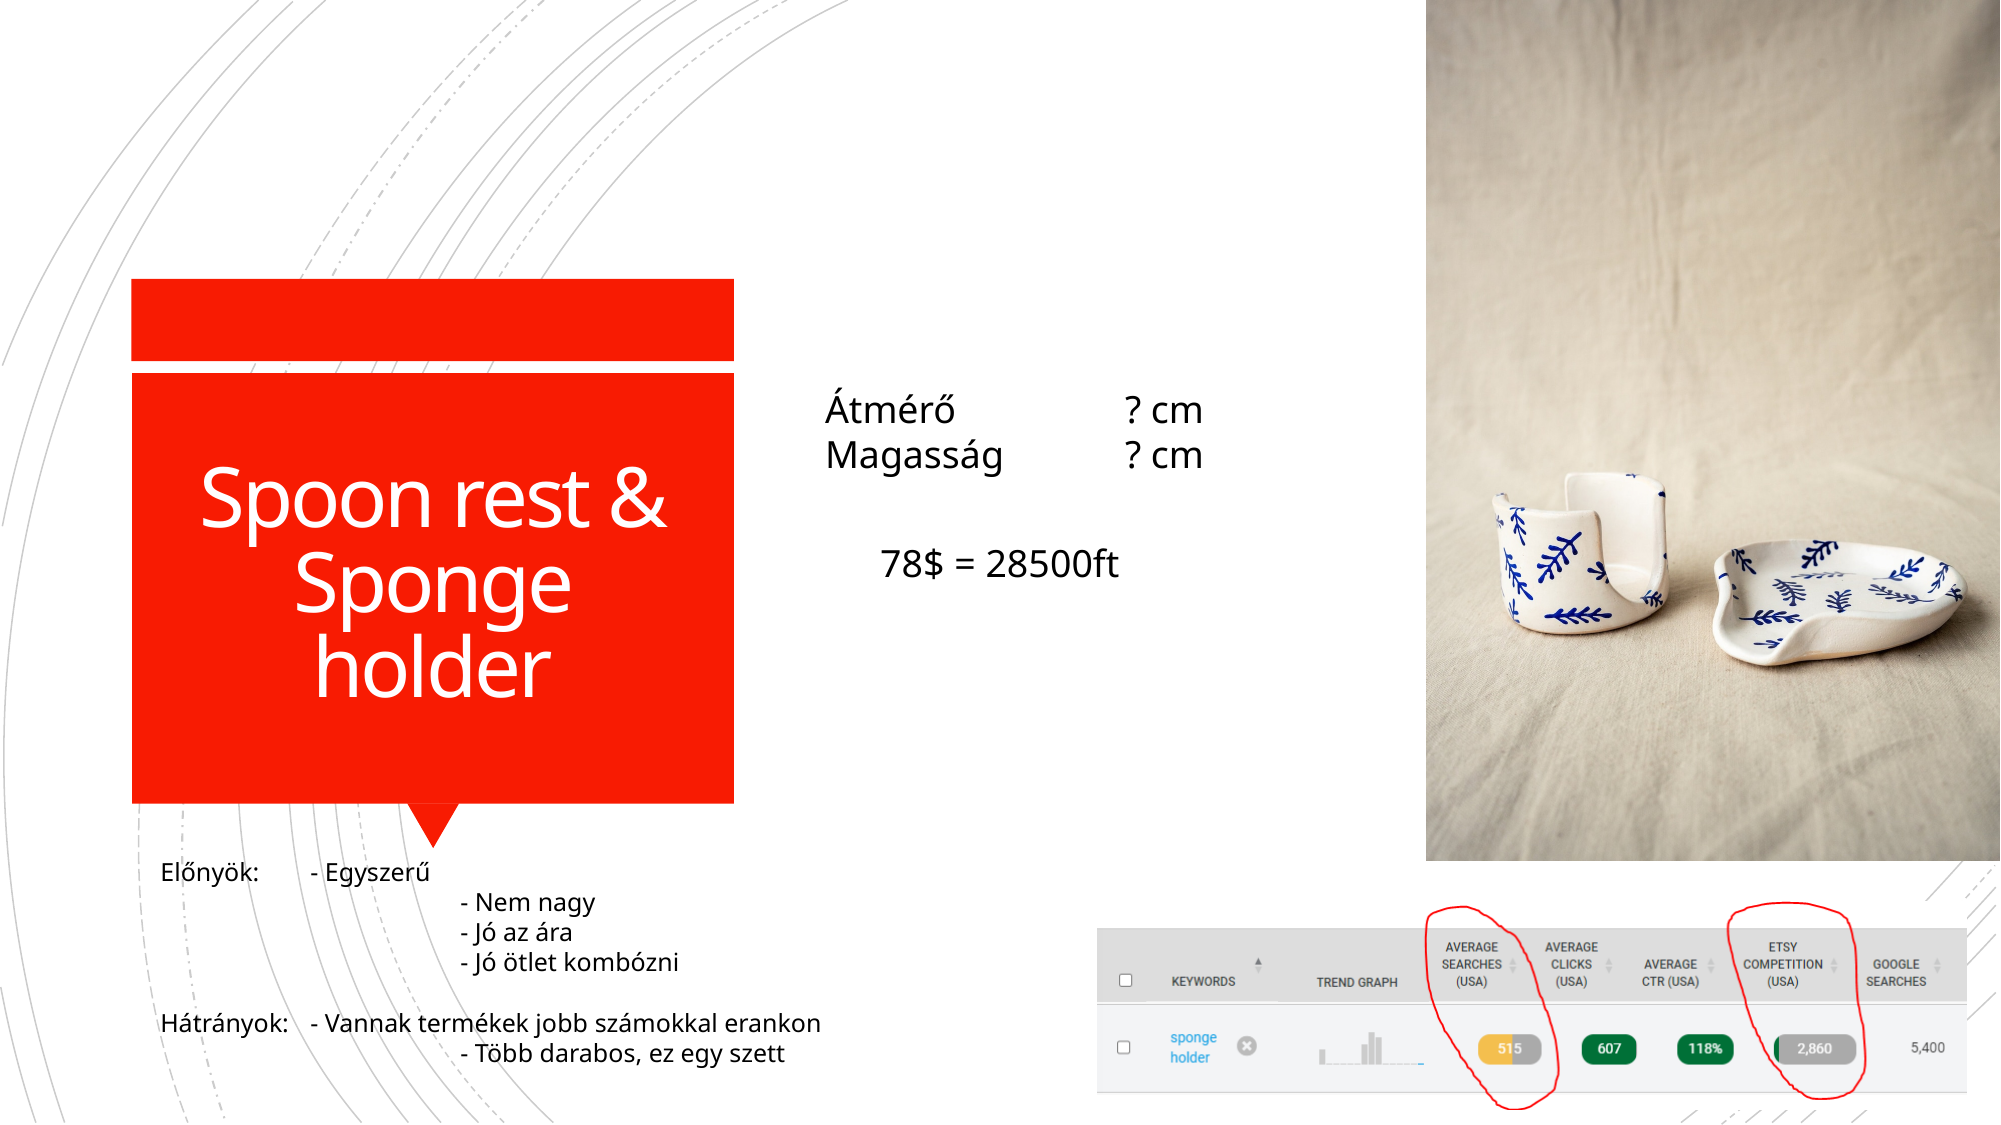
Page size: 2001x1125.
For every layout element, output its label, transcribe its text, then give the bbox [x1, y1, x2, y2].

text_box 78$ = 28500ft [865, 532, 1135, 593]
title Spoon rest & Sponge holder [145, 385, 720, 789]
picture [1425, 0, 2000, 862]
picture [1097, 901, 1968, 1111]
text_box Átmérő ? cm Magasság ? cm [810, 378, 1219, 484]
text_box Hátrányok: - Vannak termékek jobb számokkal erankon - Több darabos, ez egy szett [145, 1000, 1097, 1075]
text_box Előnyök: - Egyszerű - Nem nagy - Jó az ára - Jó ötlet kombózni [145, 849, 1329, 984]
